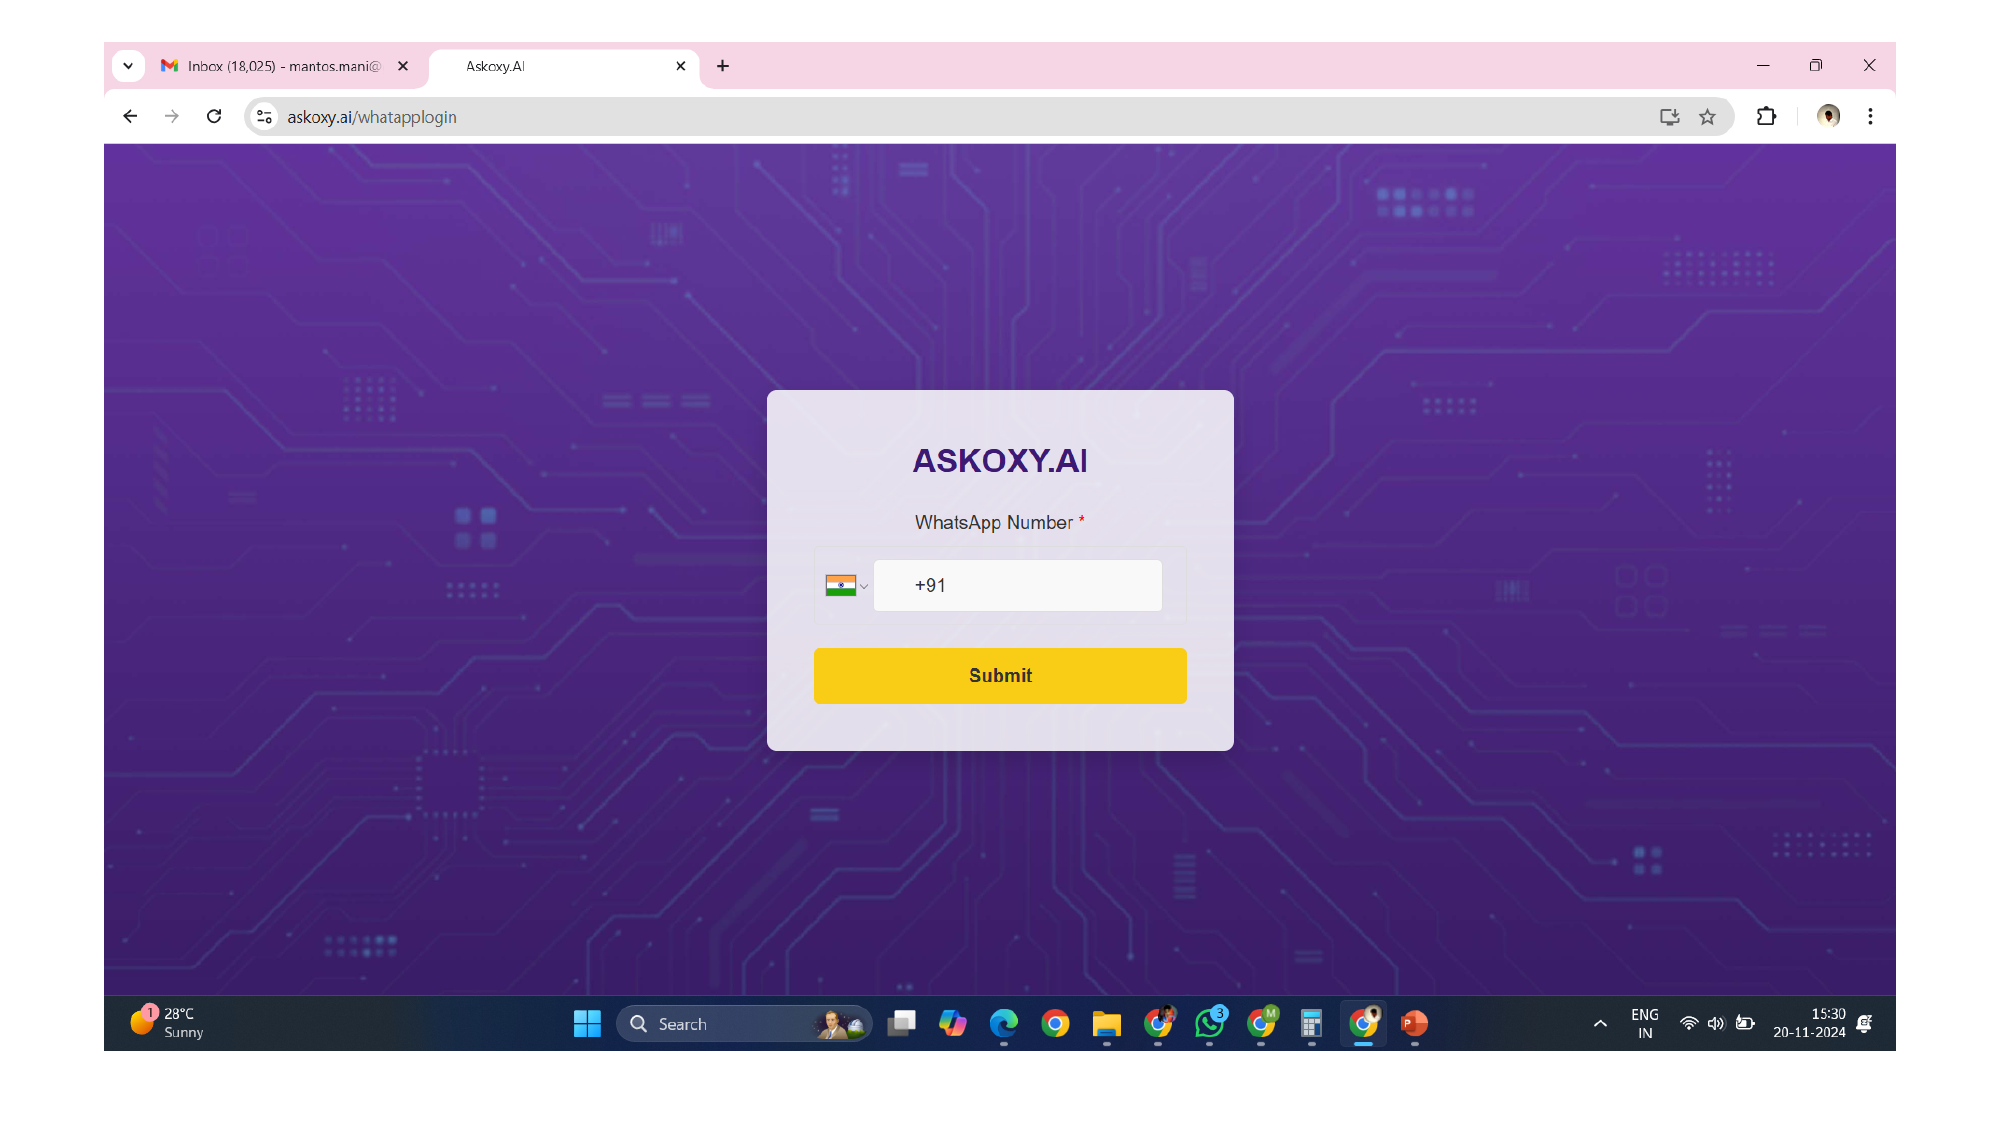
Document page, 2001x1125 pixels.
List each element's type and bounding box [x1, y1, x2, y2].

list [103, 42, 1896, 1051]
